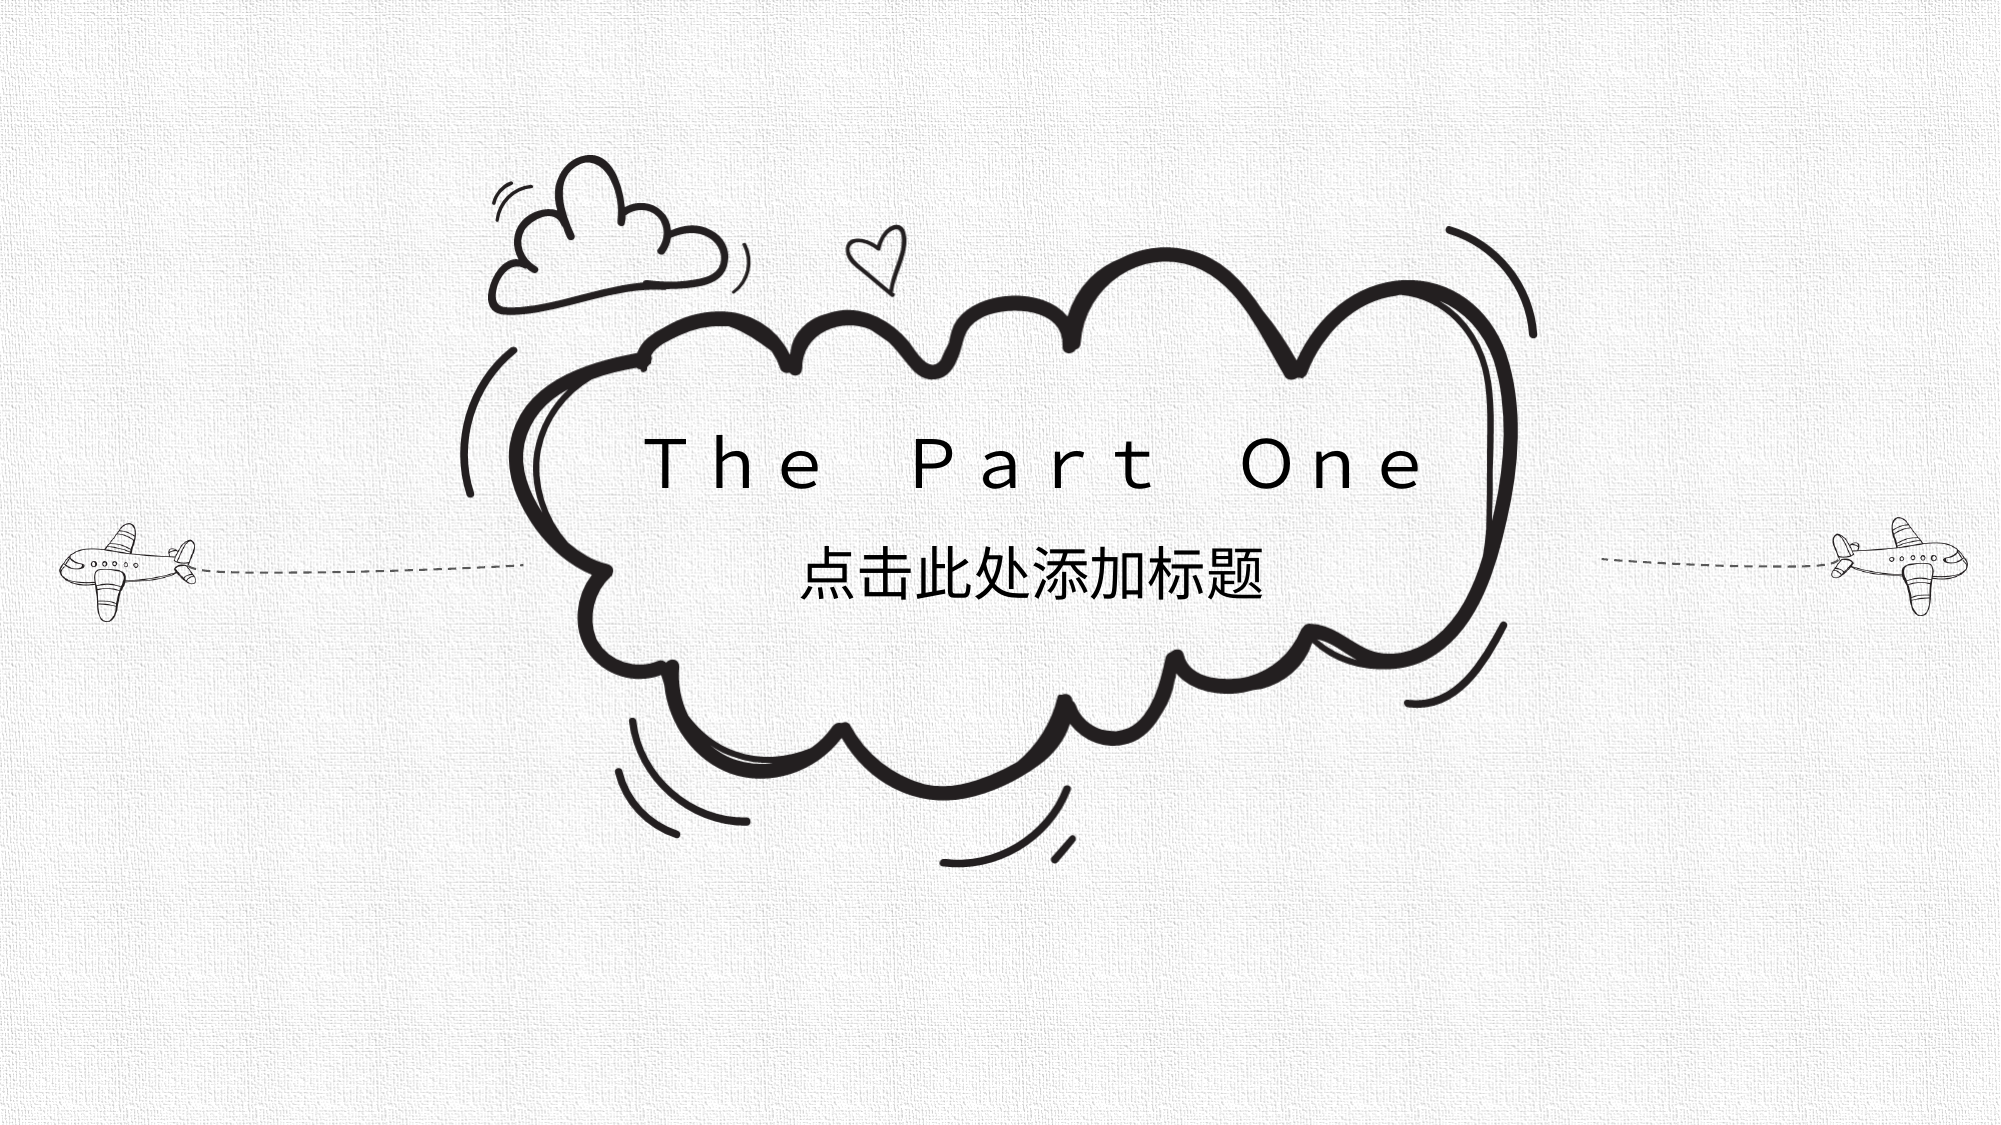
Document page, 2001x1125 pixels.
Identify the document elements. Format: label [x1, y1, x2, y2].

text_box [59, 523, 524, 622]
text_box [1601, 517, 1968, 616]
picture [0, 0, 2001, 1125]
